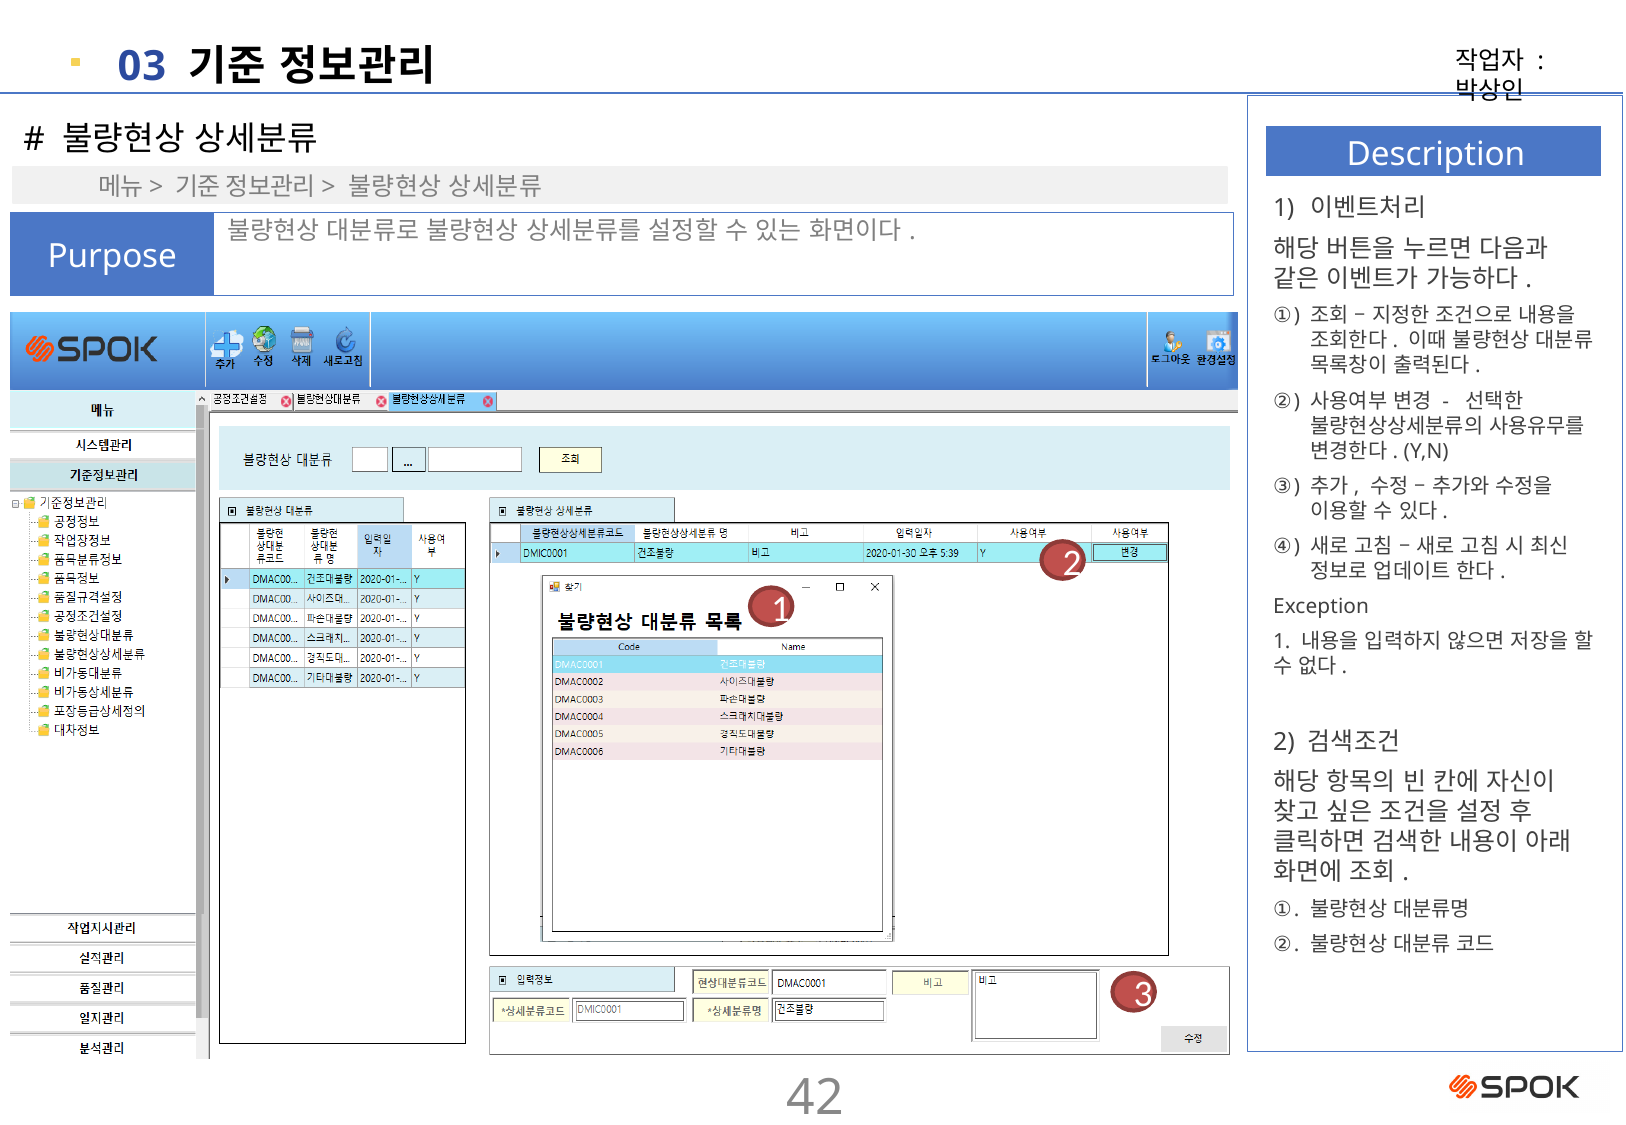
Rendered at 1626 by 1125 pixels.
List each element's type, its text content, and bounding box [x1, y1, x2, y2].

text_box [0, 92, 1623, 1052]
text_box 작업자 : 박상인 [1440, 37, 1625, 94]
picture [1449, 1060, 1610, 1114]
picture [10, 312, 1238, 1059]
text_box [11, 166, 1229, 205]
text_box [71, 36, 451, 90]
slide_number 42 [483, 1068, 1142, 1125]
